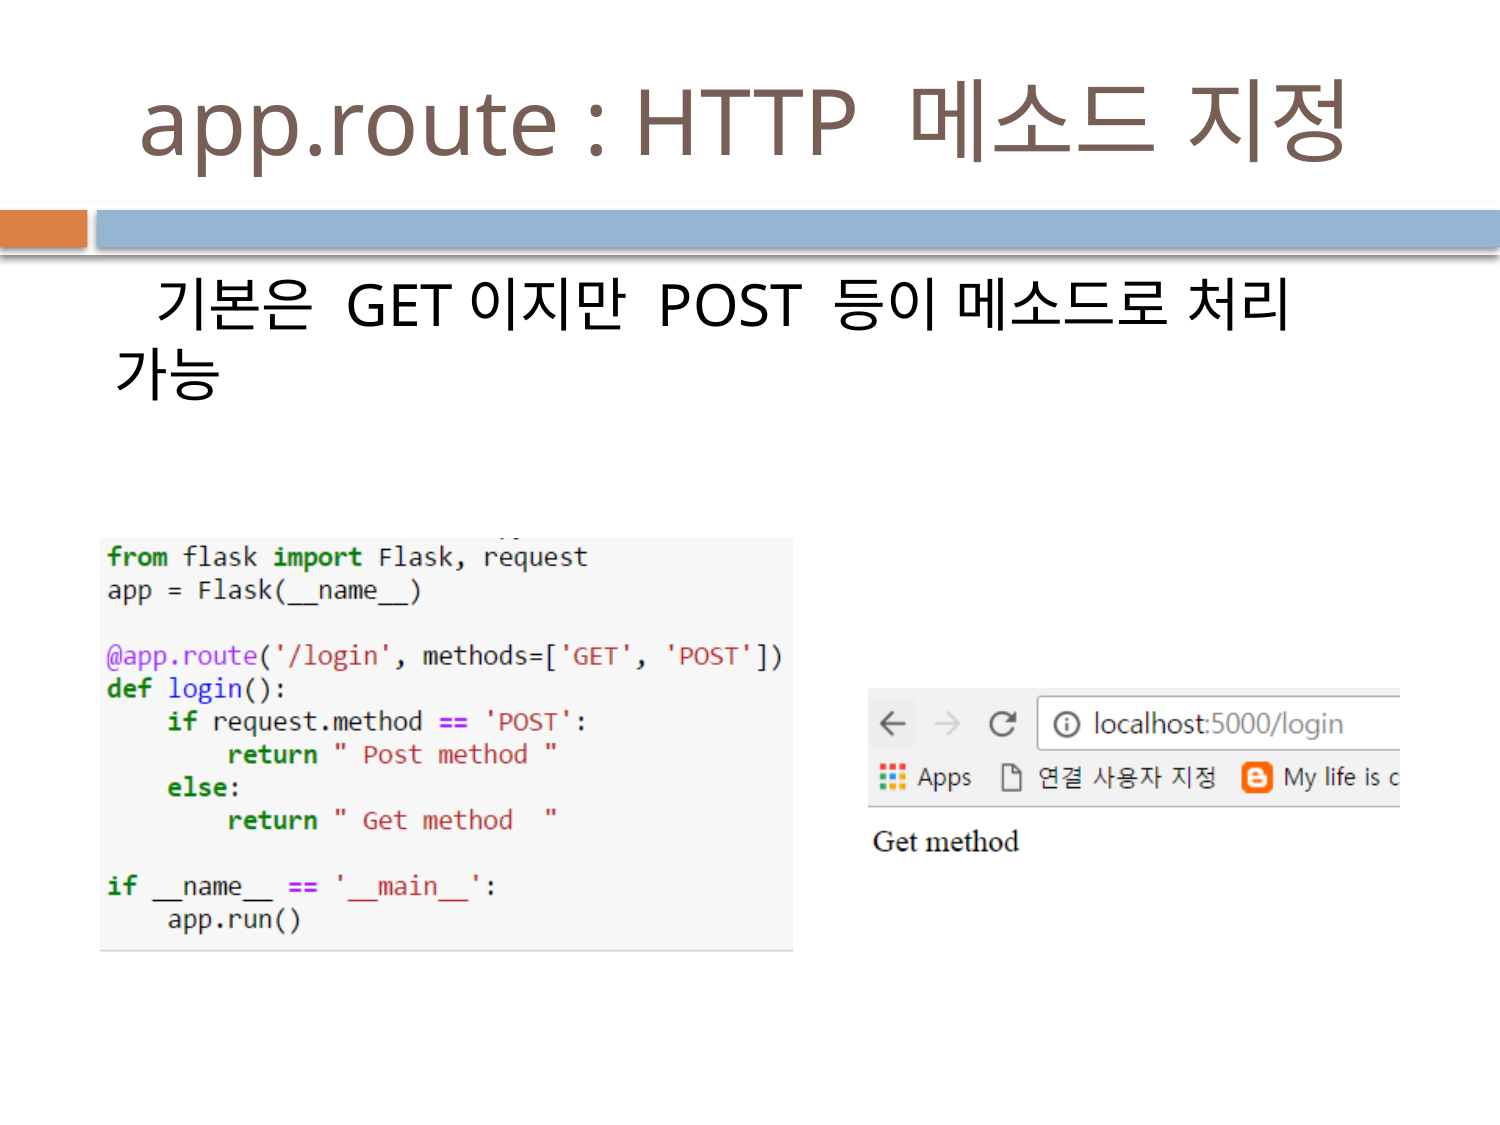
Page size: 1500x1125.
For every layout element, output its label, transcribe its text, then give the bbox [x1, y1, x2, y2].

text_box 기본은 GET이지만 POST 등이 메소드로 처리 가능 [100, 261, 1412, 416]
picture [867, 688, 1400, 943]
picture [100, 538, 793, 958]
title app.route : HTTP 메소드 지정 [100, 37, 1438, 200]
